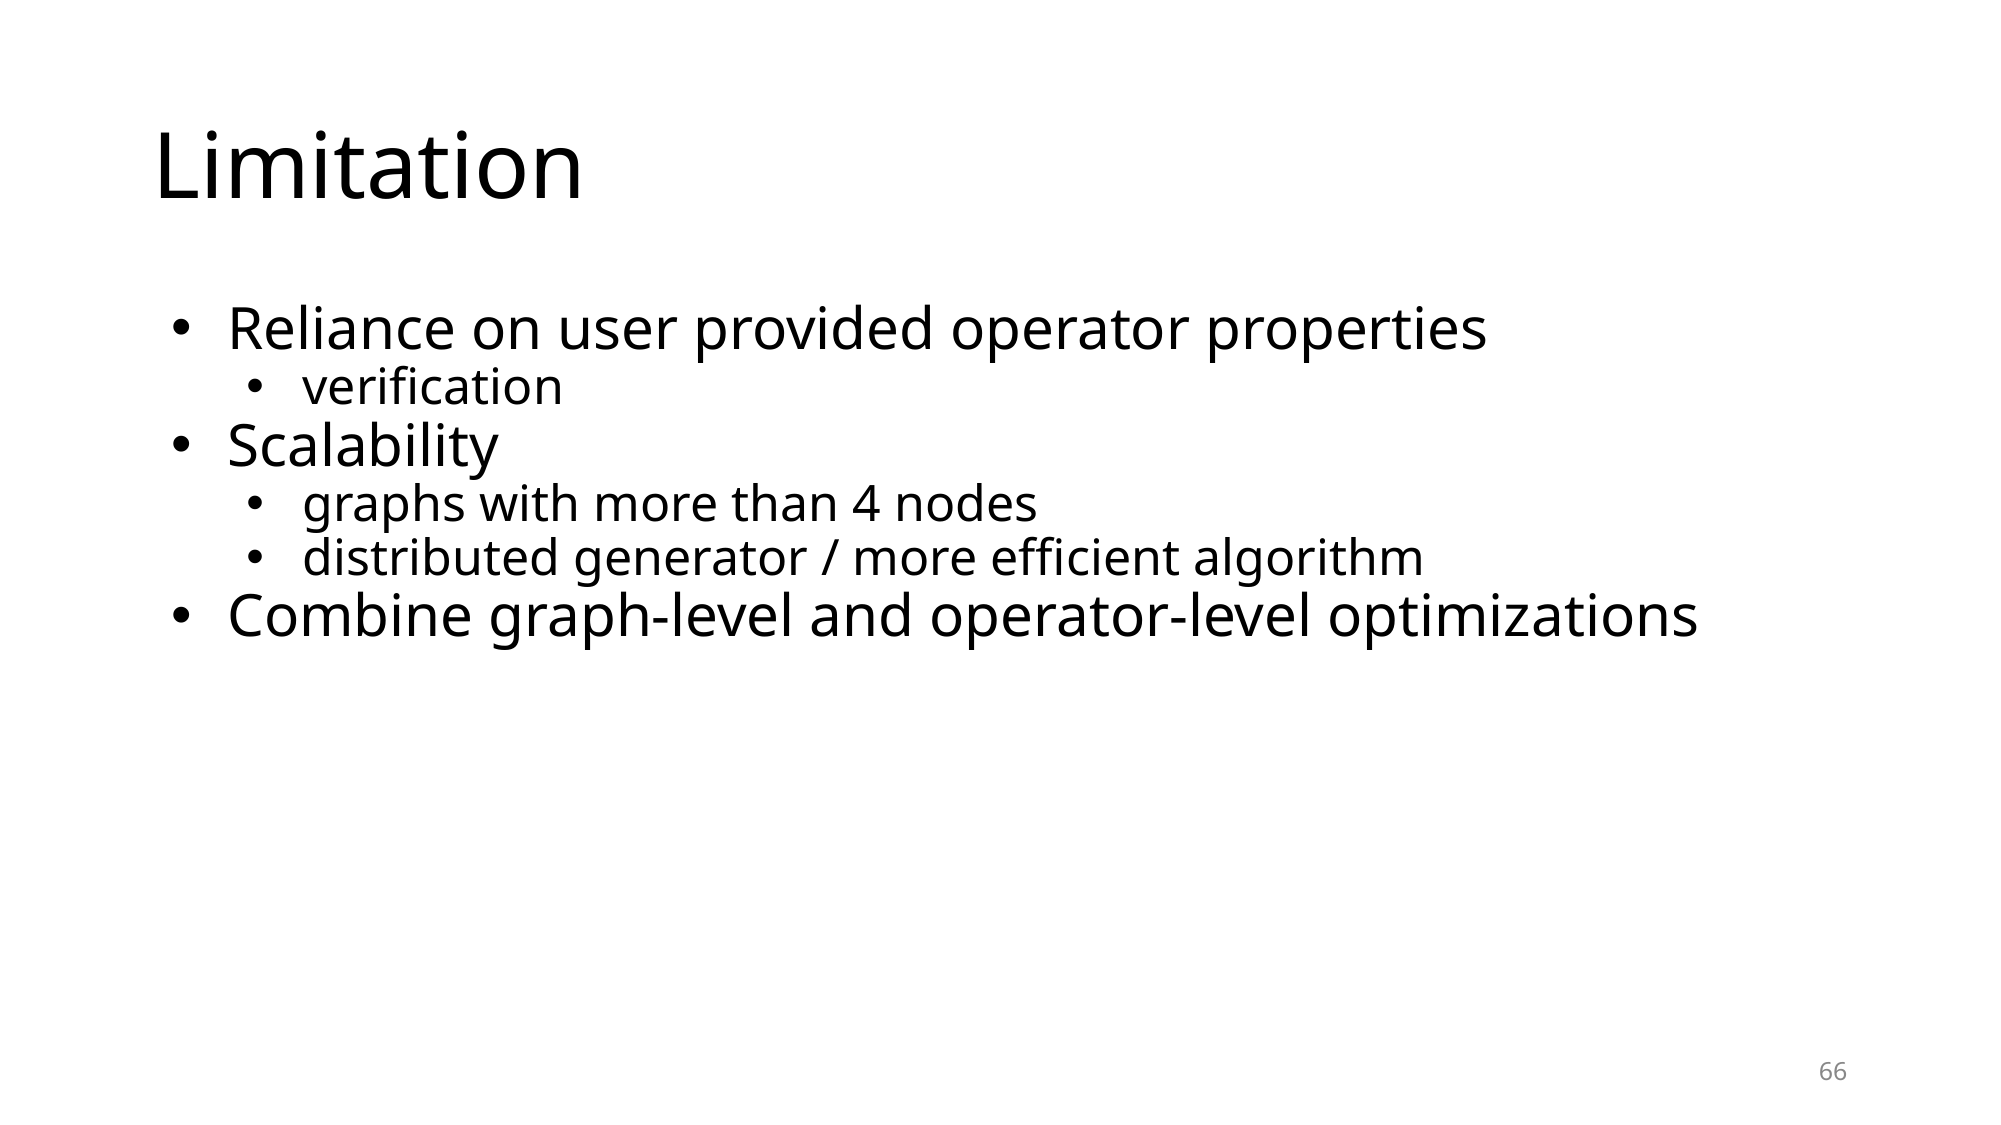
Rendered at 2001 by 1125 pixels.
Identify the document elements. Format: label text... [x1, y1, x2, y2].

slide_number ‹#› [1412, 1042, 1863, 1103]
title Limitation [137, 59, 1863, 278]
list Reliance on user provided operator properties verification Scalability graphs with more than 4 nodes distributed generator / more efficient algorithm Combine graph-level and operator-level optimizations [137, 291, 1805, 985]
